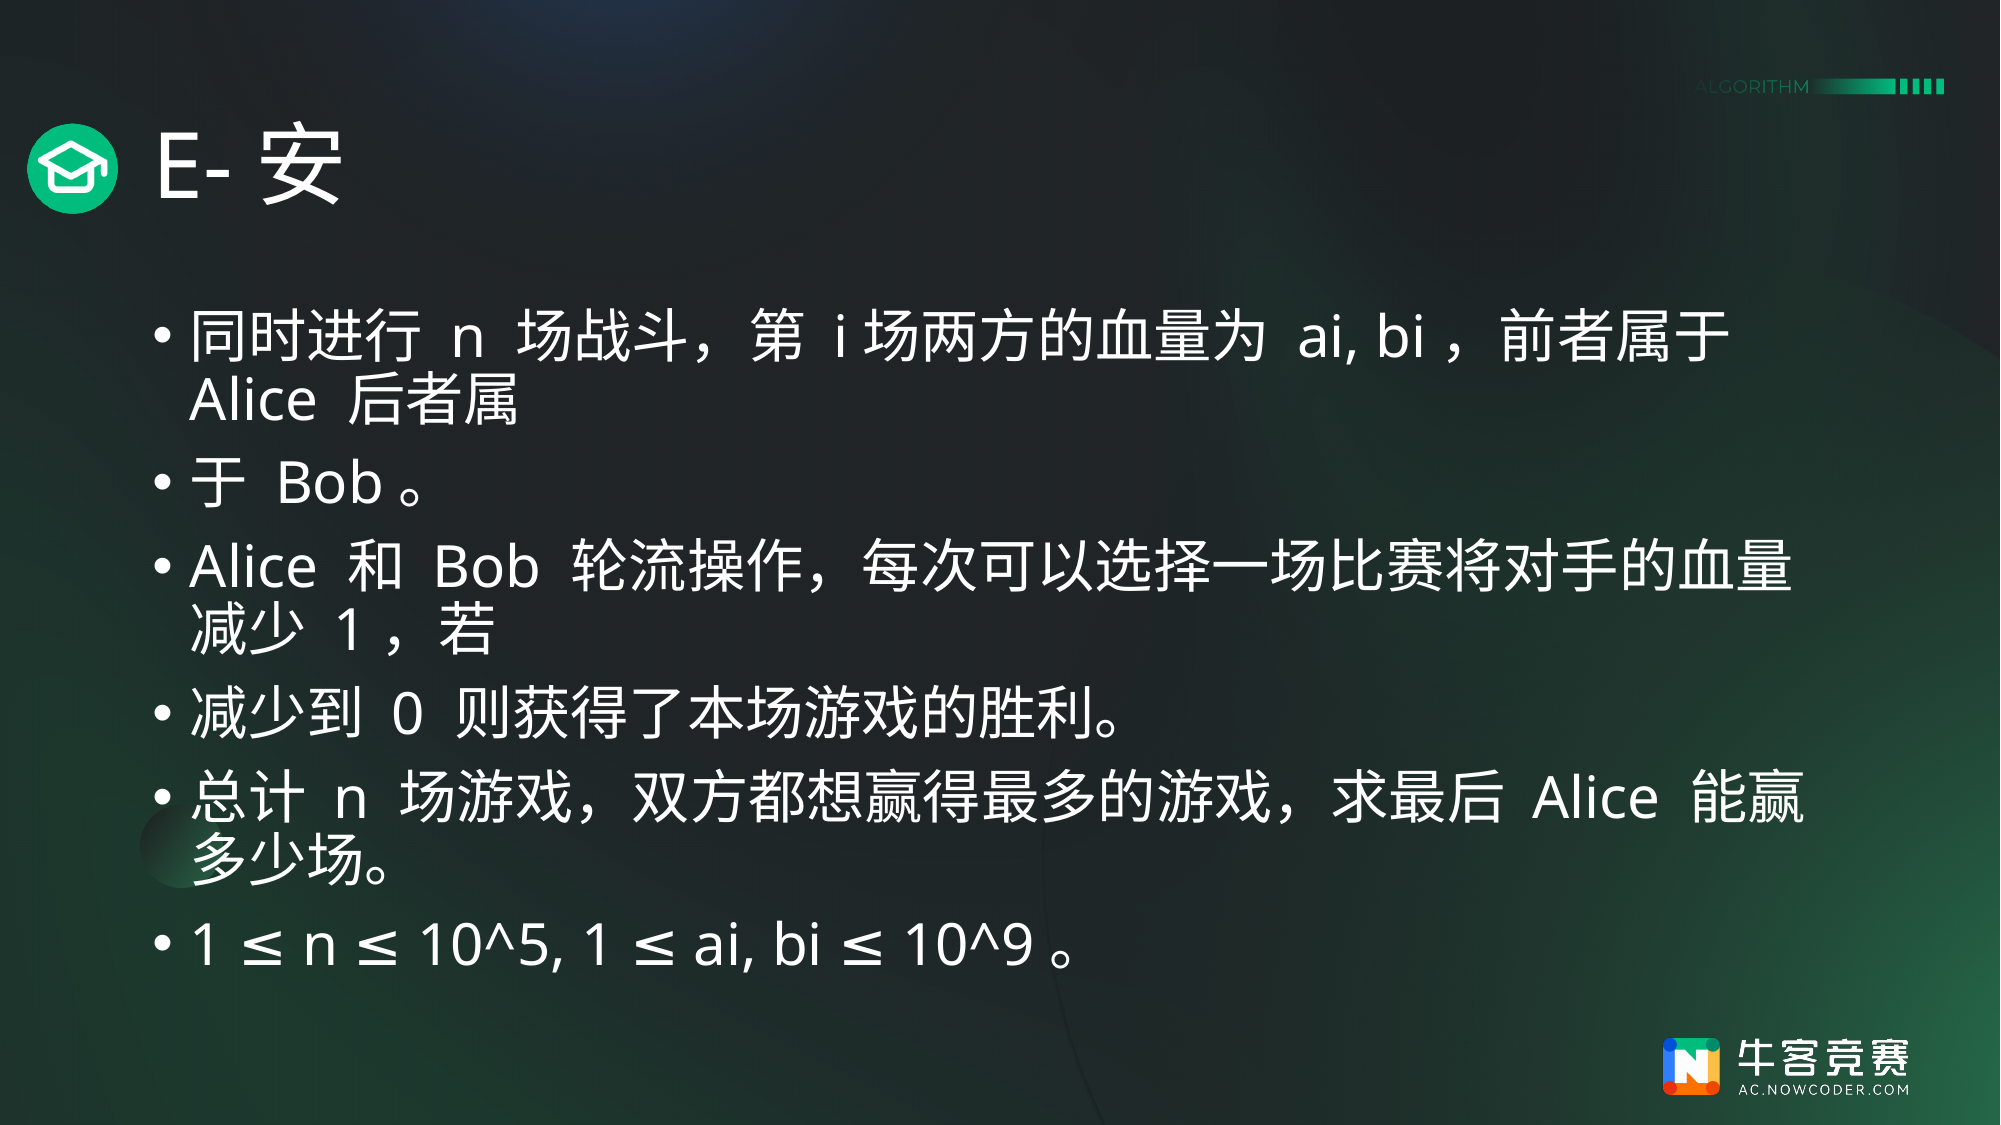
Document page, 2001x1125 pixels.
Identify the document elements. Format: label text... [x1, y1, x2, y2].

title E-安 [137, 59, 1863, 278]
picture [0, 0, 2000, 1125]
list 同时进行 n 场战斗，第 i场两方的血量为 ai, bi，前者属于 Alice 后者属 于 Bob。 Alice 和 Bob 轮流操作，每次可以选择一场比赛将对手的血量减少 1，若 减少到 0 则获得了本场游戏的胜利。 总计 n 场游戏，双方都想赢得最多的游戏，求最后 Alice 能赢多少场。 1 ≤ n ≤ 10^5, 1 ≤ ai, bi ≤ 10^9。 [137, 299, 1863, 1014]
